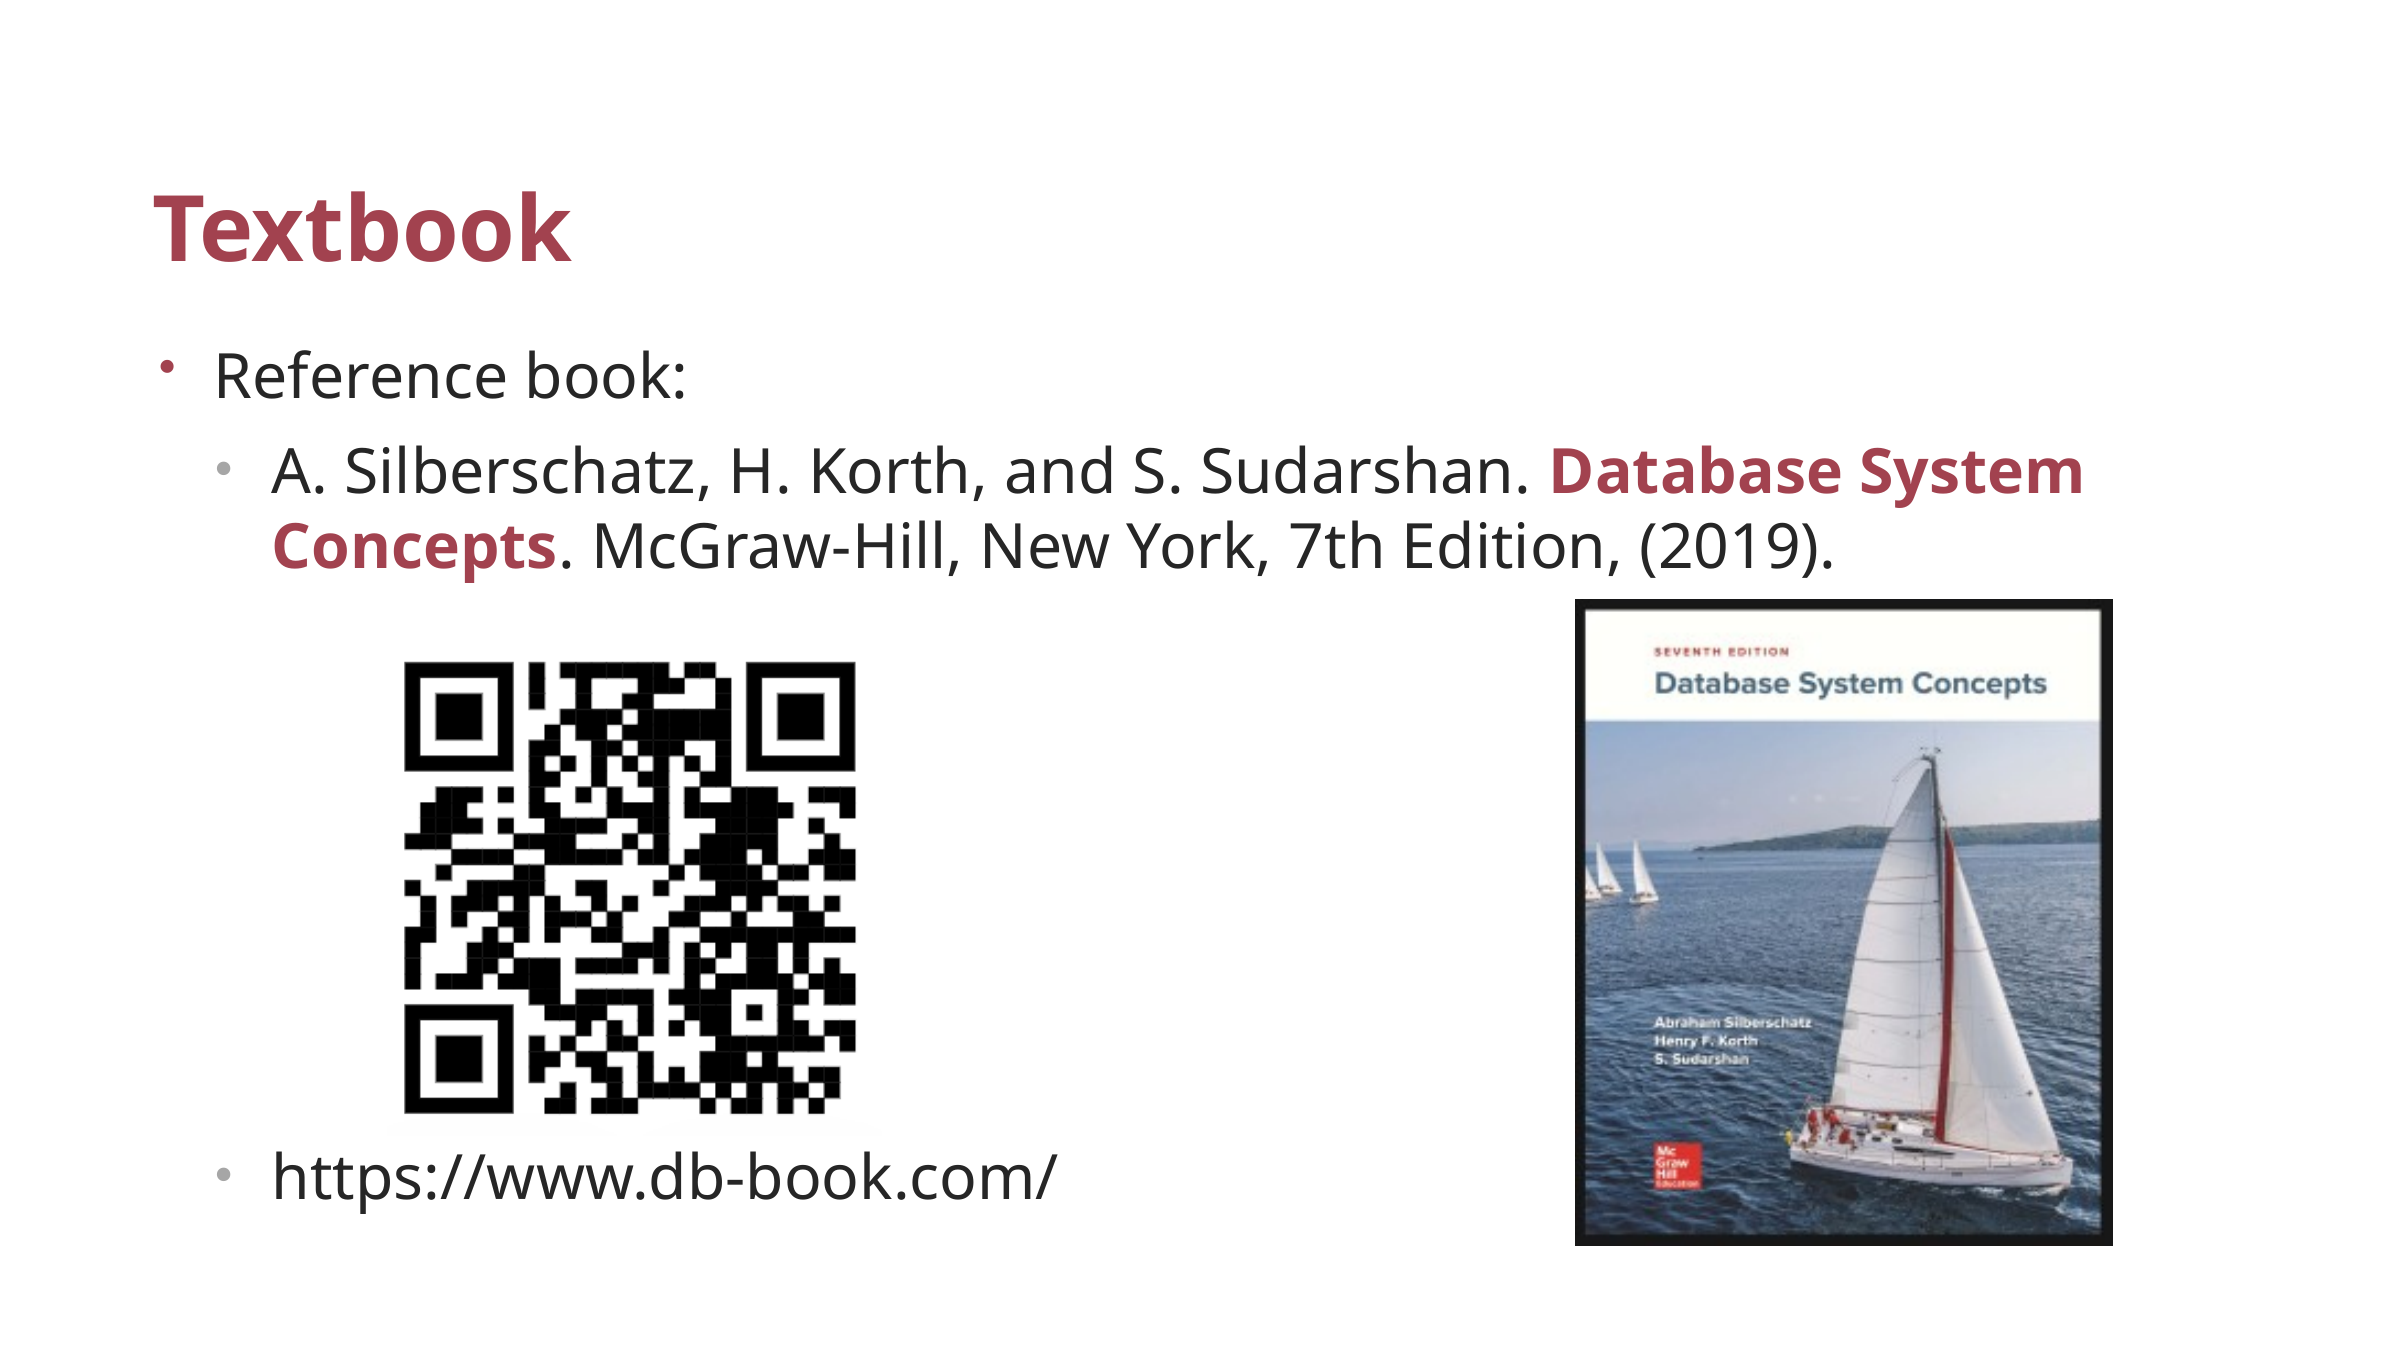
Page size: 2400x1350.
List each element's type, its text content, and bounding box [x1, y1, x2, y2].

picture [387, 649, 883, 1136]
picture [1574, 599, 2113, 1246]
title Textbook [137, 54, 2263, 288]
list Reference book: A. Silberschatz, H. Korth, and S. Sudarshan. Database System Concepts. McGraw-Hill, New York, 7th Edition, (2019). https://www.db-book.com/ [137, 324, 2313, 1200]
